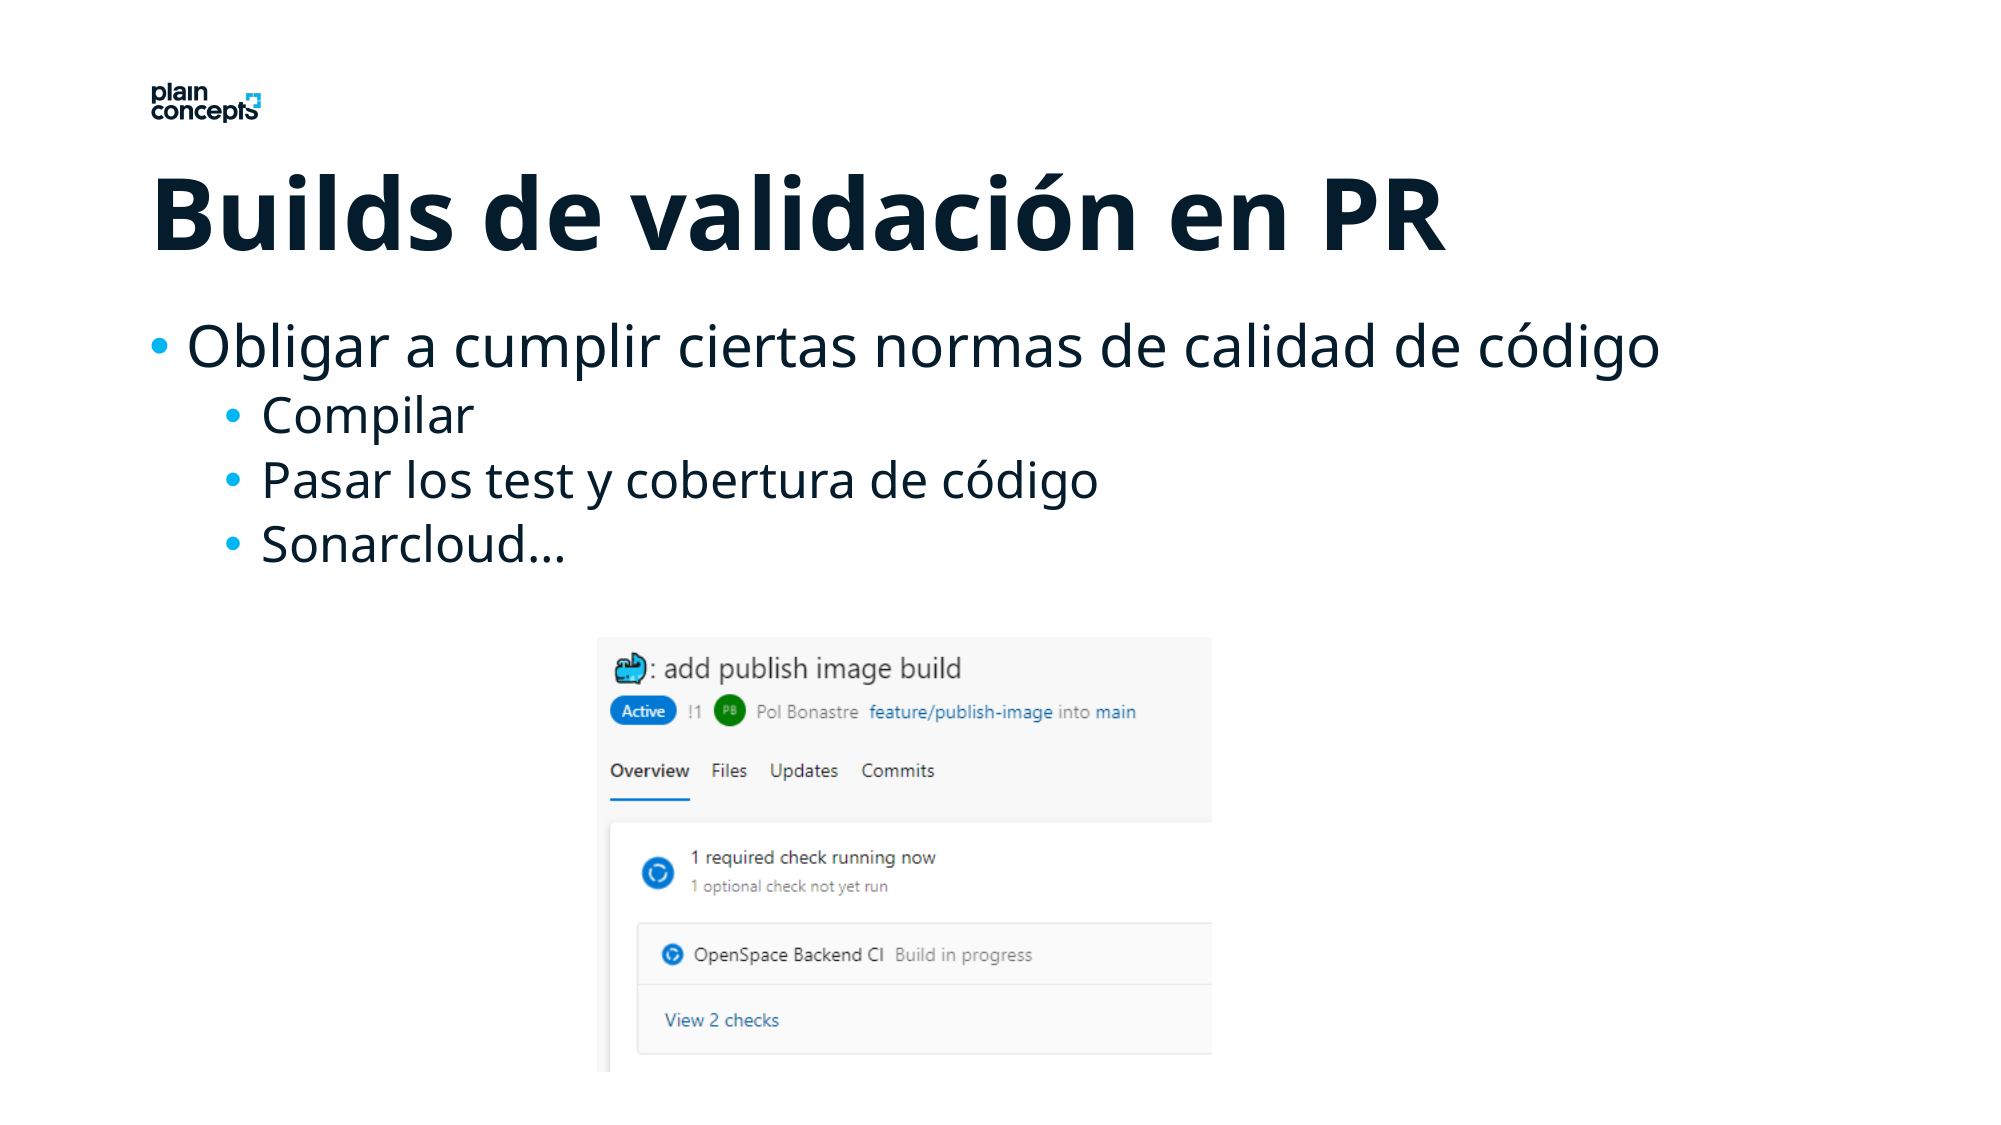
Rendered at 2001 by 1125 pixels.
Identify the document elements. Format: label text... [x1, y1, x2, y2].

picture [597, 637, 1212, 1072]
list Obligar a cumplir ciertas normas de calidad de código Compilar Pasar los test y cobertura de código Sonarcloud… [149, 317, 1790, 1043]
picture [124, 58, 288, 147]
list Builds de validación en PR [149, 164, 1814, 271]
